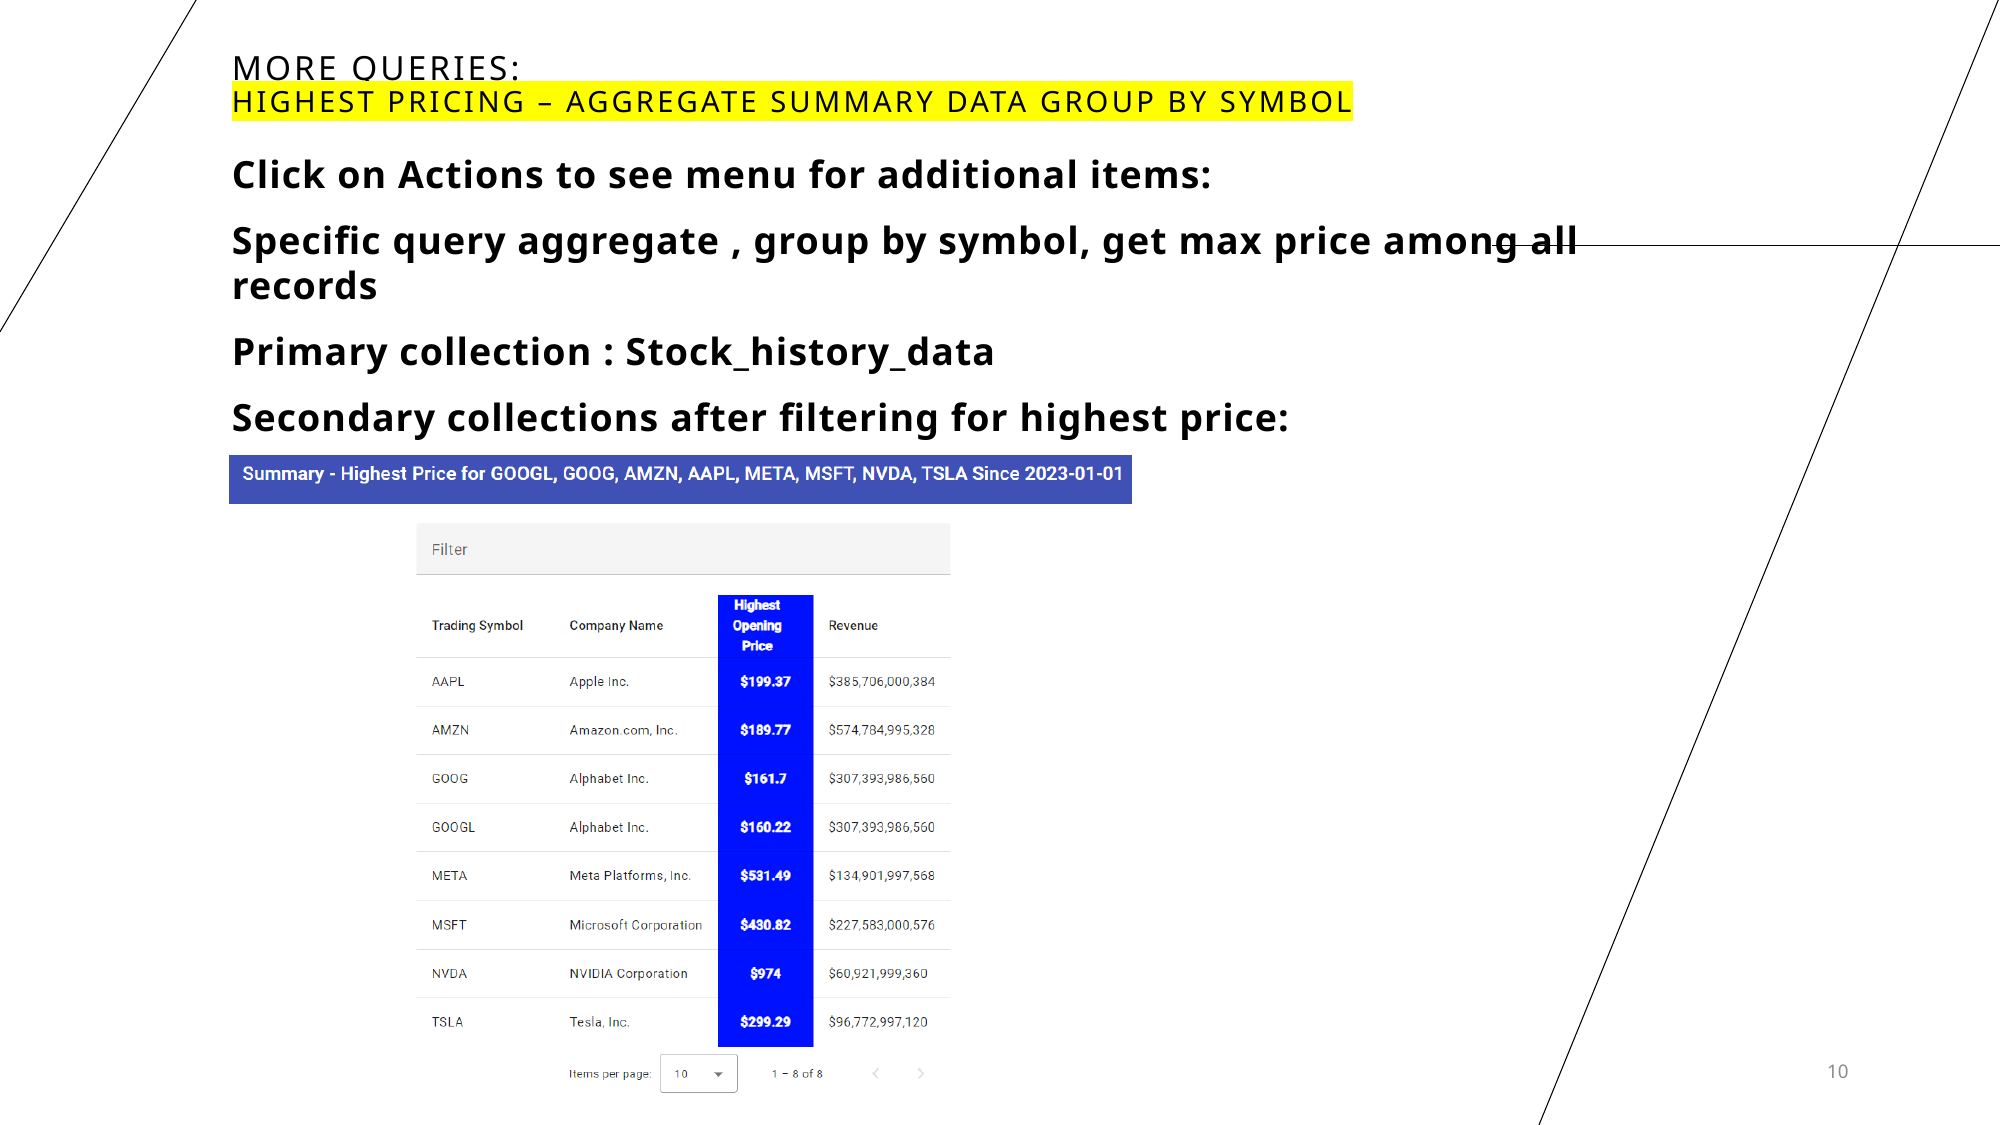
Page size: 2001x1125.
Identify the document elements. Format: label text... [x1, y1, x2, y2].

slide_number 10 [1701, 1042, 1864, 1103]
picture [229, 455, 1132, 1095]
title More queries: Highest Pricing – aggregate summary data group by symbol [216, 43, 1864, 189]
list Click on Actions to see menu for additional items: Specific query aggregate , group by symbol, get max price among all records Primary collection : Stock_history_data Secondary collections after filtering for highest price: Stock_metadata and stock_financial_info [216, 143, 1702, 1017]
